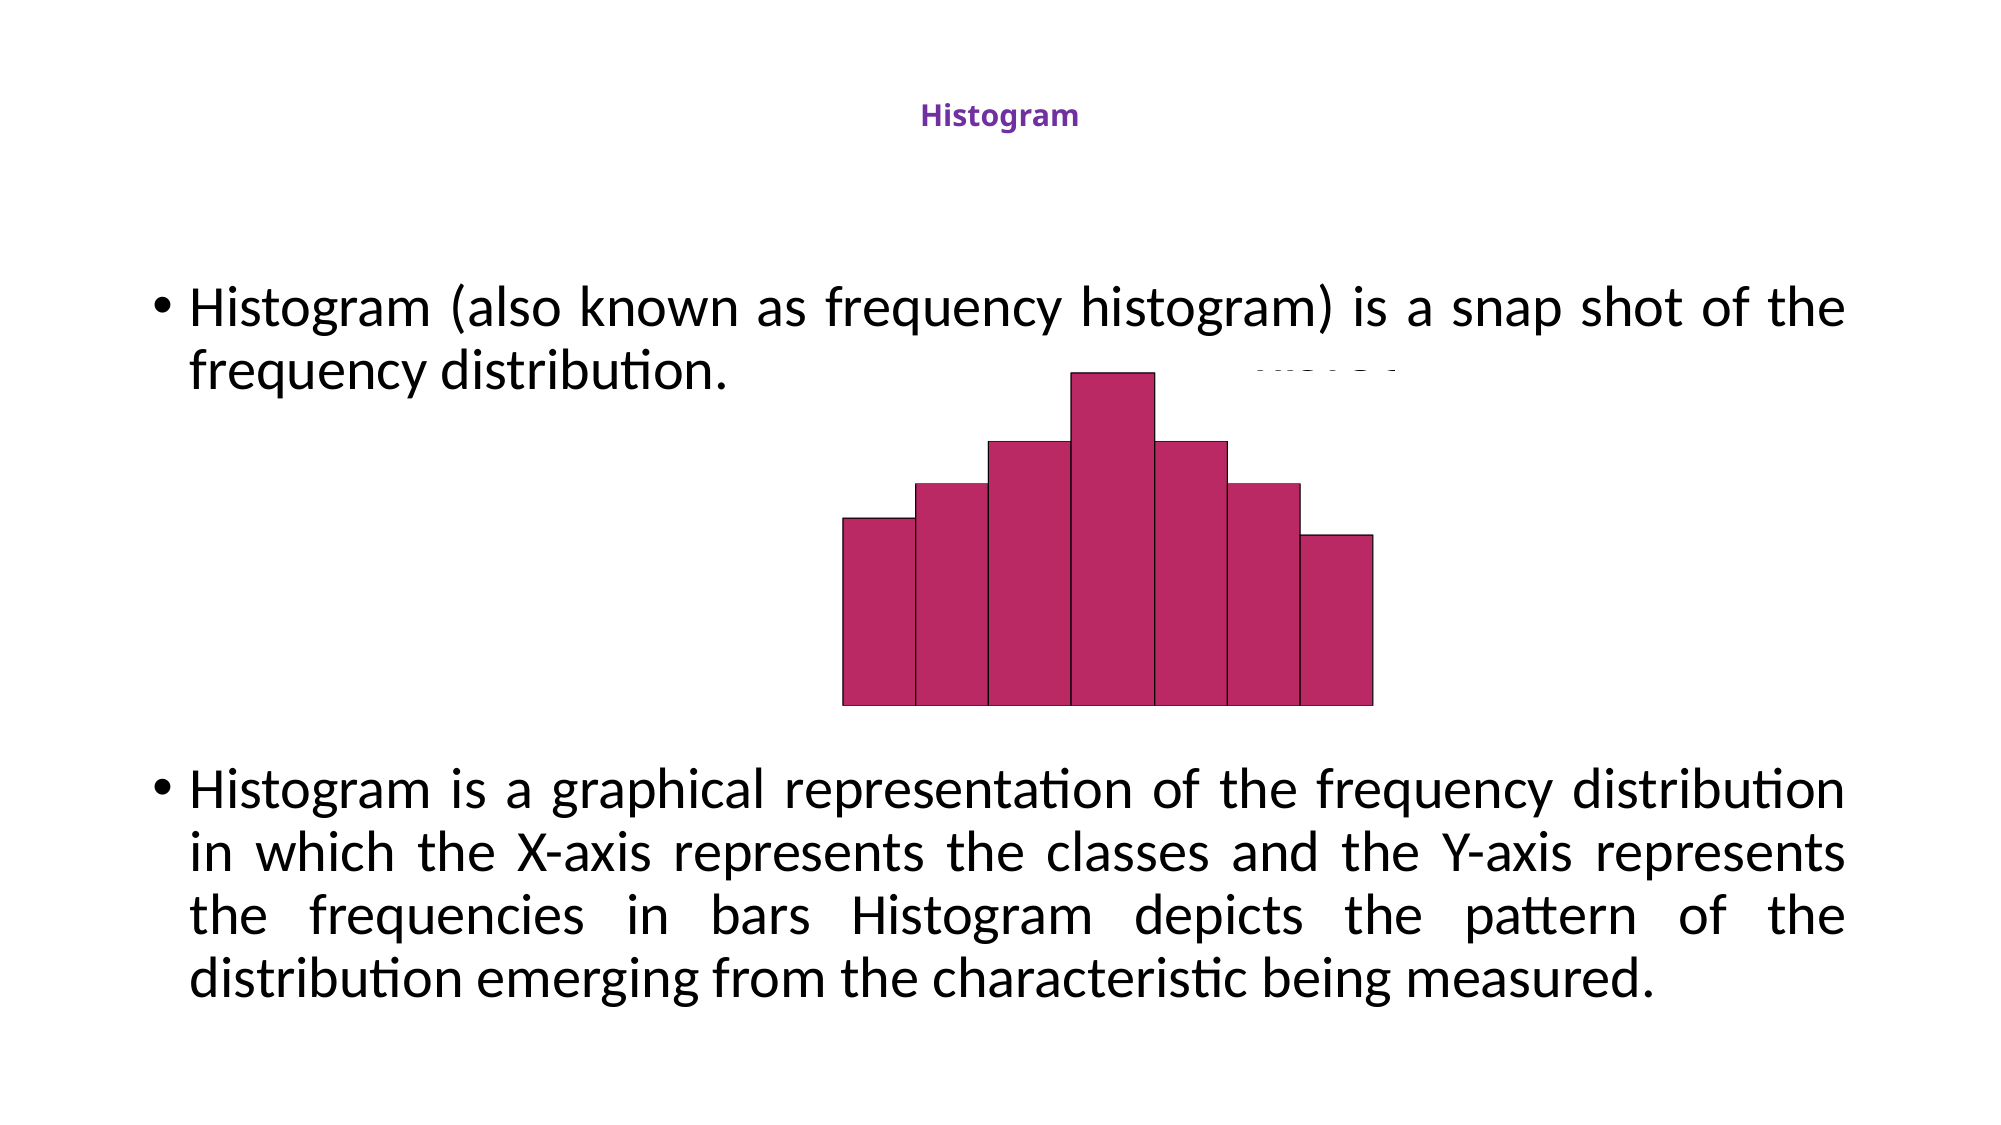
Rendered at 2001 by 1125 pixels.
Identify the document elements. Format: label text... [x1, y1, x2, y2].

title Histogram [137, 59, 1863, 177]
list Histogram (also known as frequency histogram) is a snap shot of the frequency distribution. Histogram is a graphical representation of the frequency distribution in which the X-axis represents the classes and the Y-axis represents the frequencies in bars Histogram depicts the pattern of the distribution emerging from the characteristic being measured. [137, 177, 1863, 1014]
picture [811, 370, 1395, 723]
